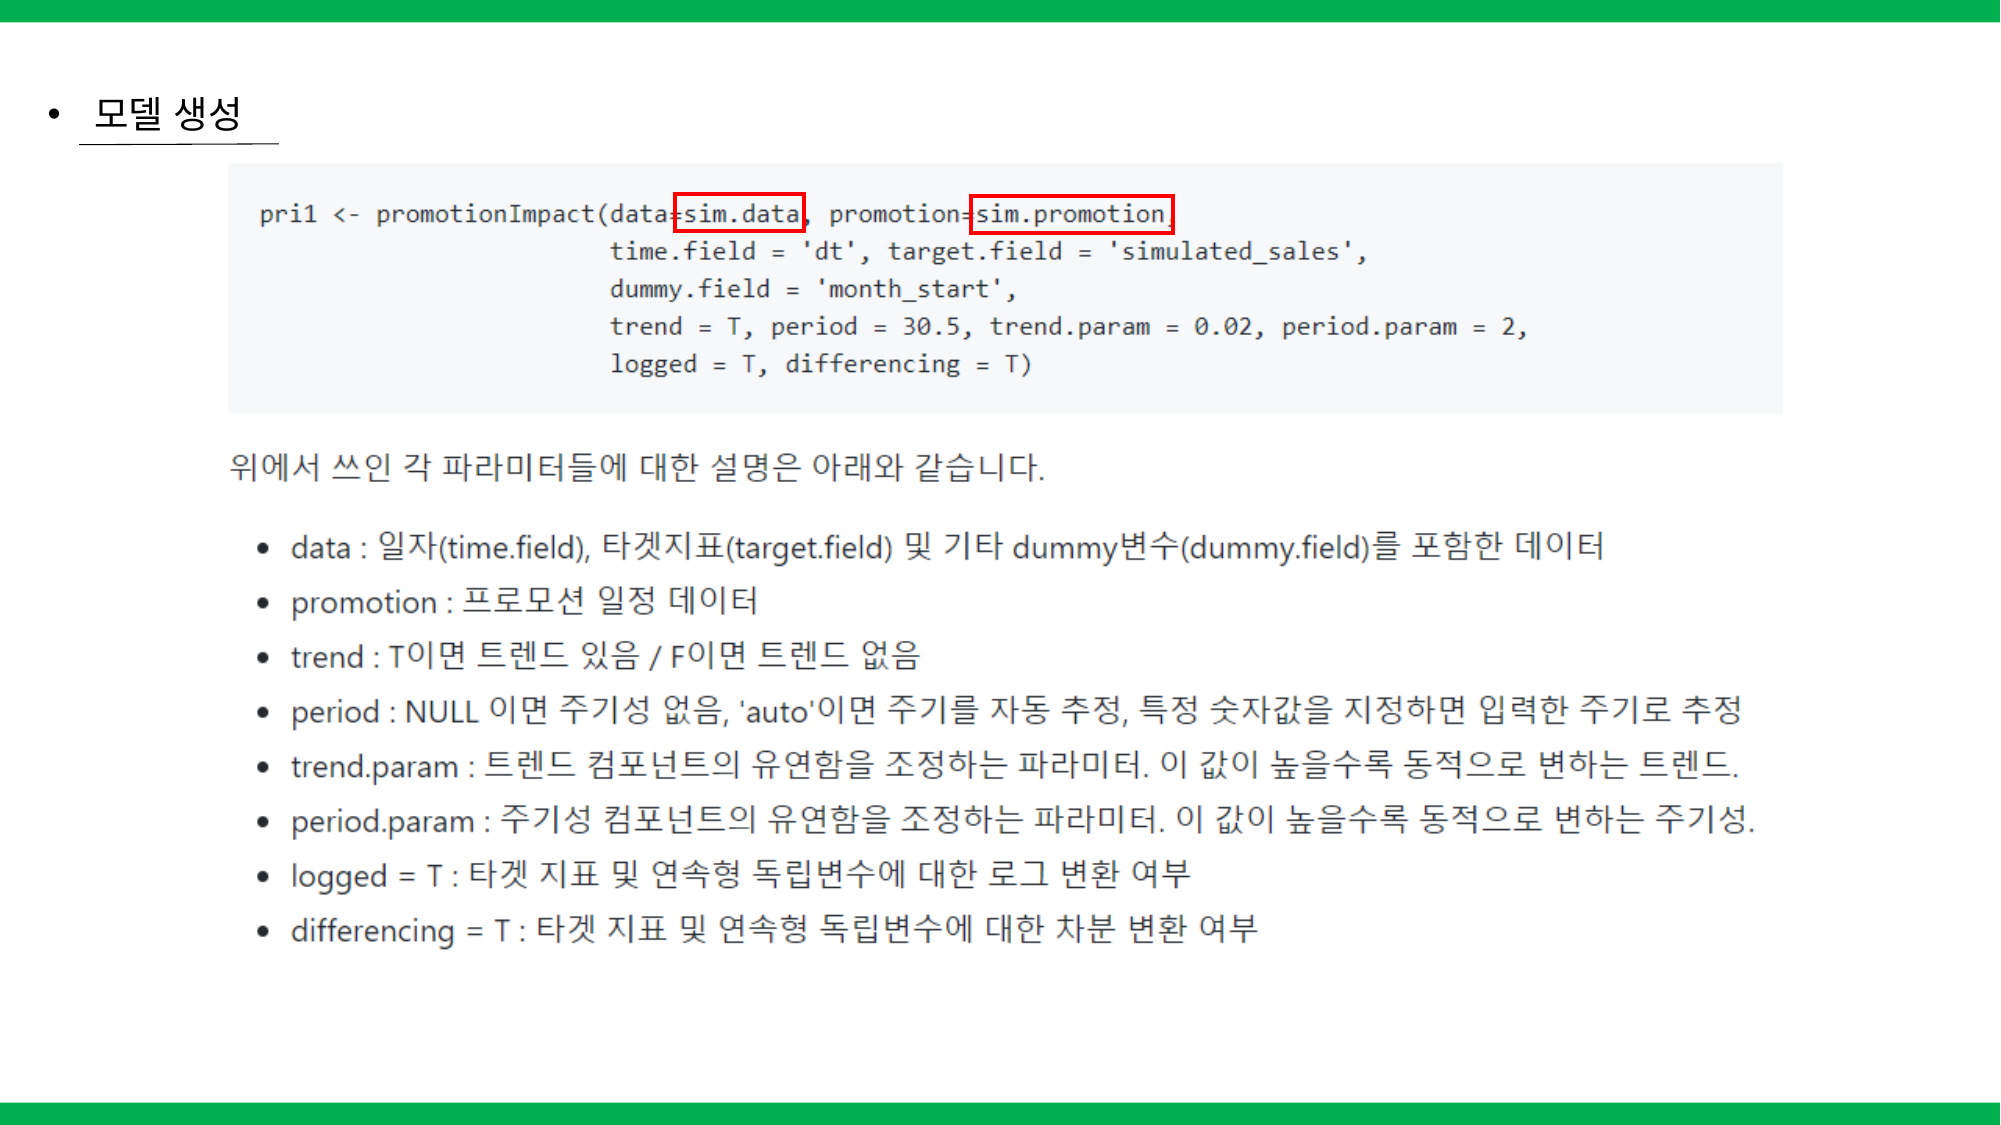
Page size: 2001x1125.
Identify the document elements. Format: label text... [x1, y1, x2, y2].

text_box 모델 생성 [32, 84, 525, 144]
picture [217, 163, 1783, 962]
